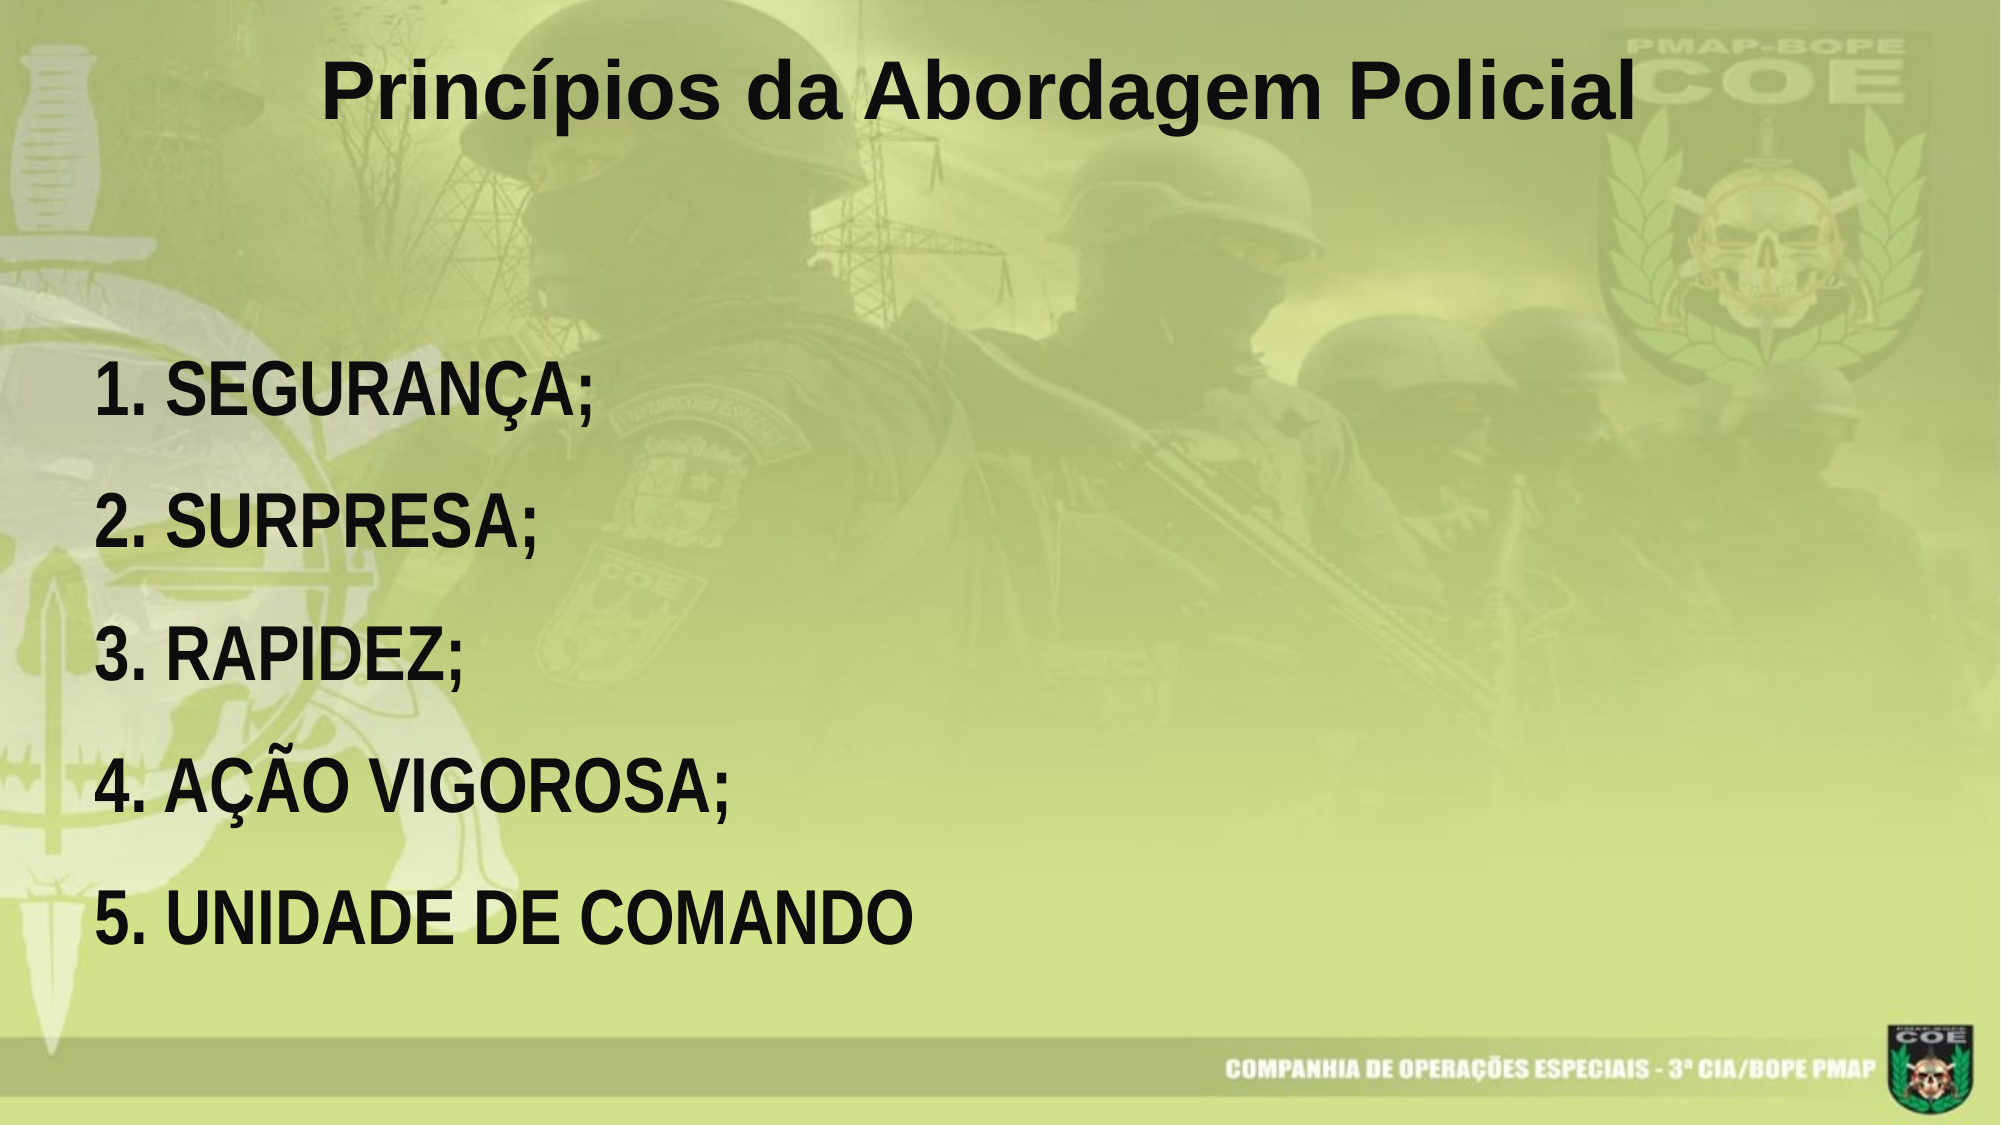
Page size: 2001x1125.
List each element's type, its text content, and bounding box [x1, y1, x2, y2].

text_box 1. SEGURANÇA; 2. SURPRESA; 3. RAPIDEZ; 4. AÇÃO VIGOROSA; 5. UNIDADE DE COMANDO [74, 327, 1398, 1050]
picture [0, 0, 2001, 1125]
text_box Princípios da Abordagem Policial [305, 29, 1656, 144]
